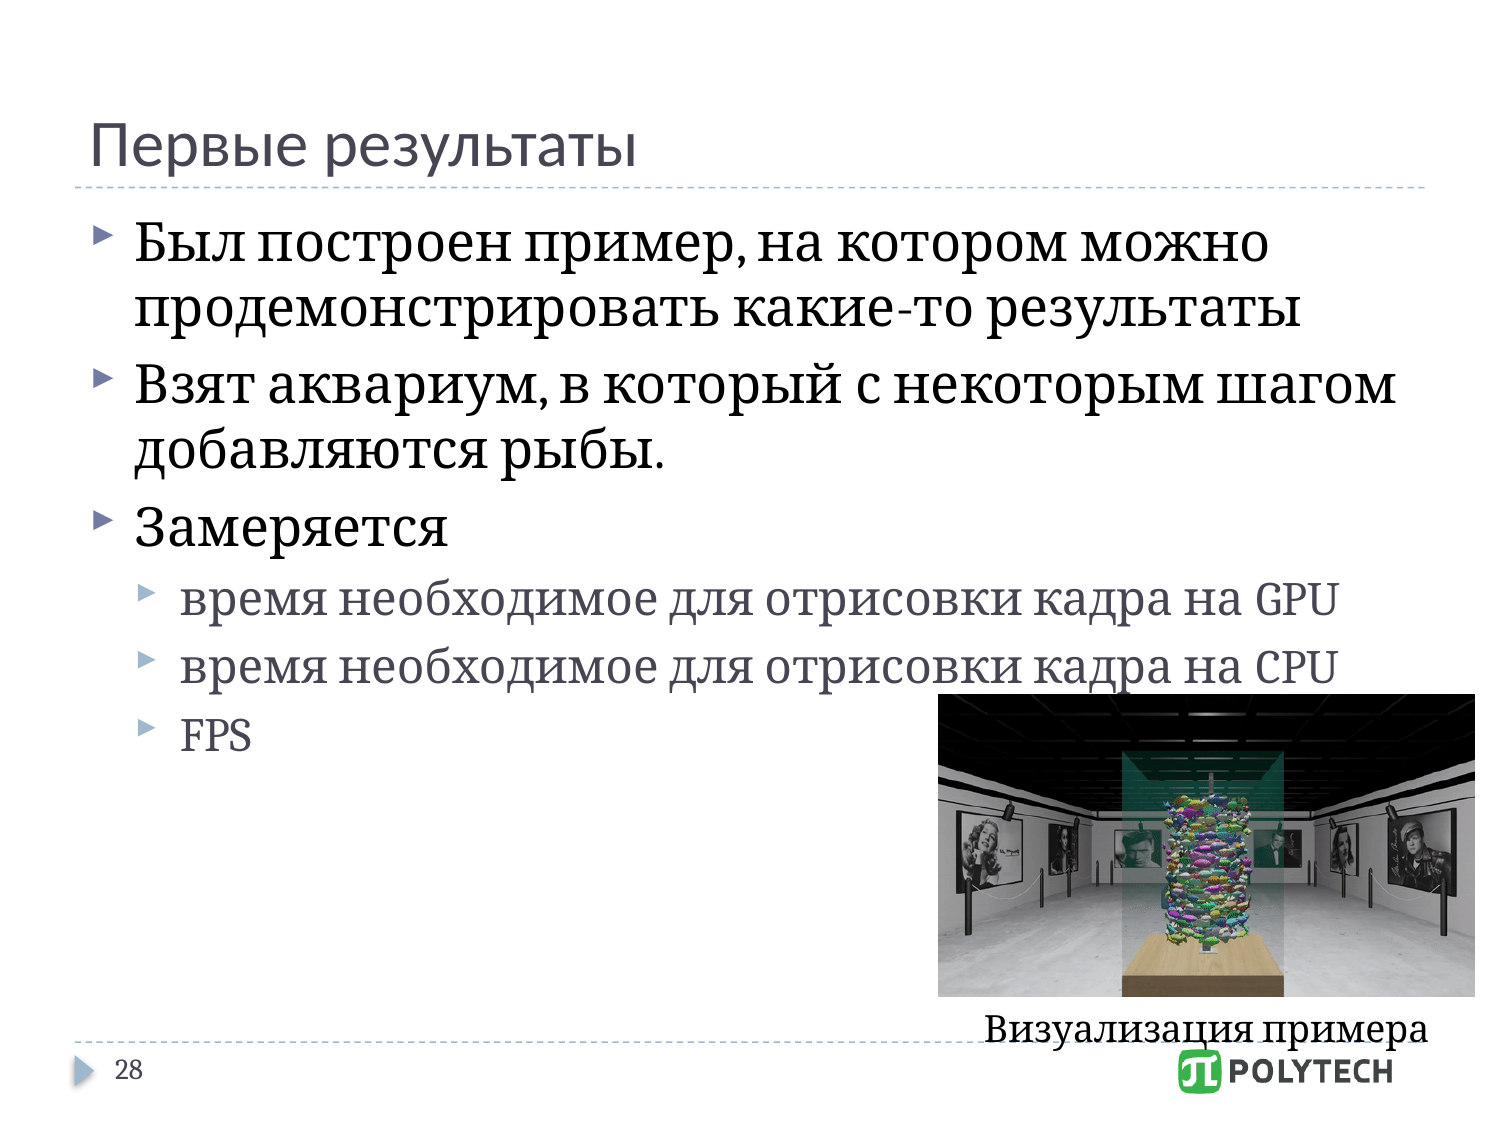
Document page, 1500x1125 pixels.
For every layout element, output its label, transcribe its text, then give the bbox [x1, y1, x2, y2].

picture [938, 693, 1475, 997]
slide_number 28 [100, 1042, 426, 1103]
picture [1166, 1058, 1403, 1103]
text_box Визуализация примера [969, 1009, 1445, 1058]
list Был построен пример, на котором можно продемонстрировать какие-то результаты Взят аквариум, в который с некоторым шагом добавляются рыбы. Замеряется время необходимое для отрисовки кадра на GPU время необходимое для отрисовки кадра на CPU FPS [75, 200, 1425, 1010]
title Первые результаты [75, 24, 1425, 188]
